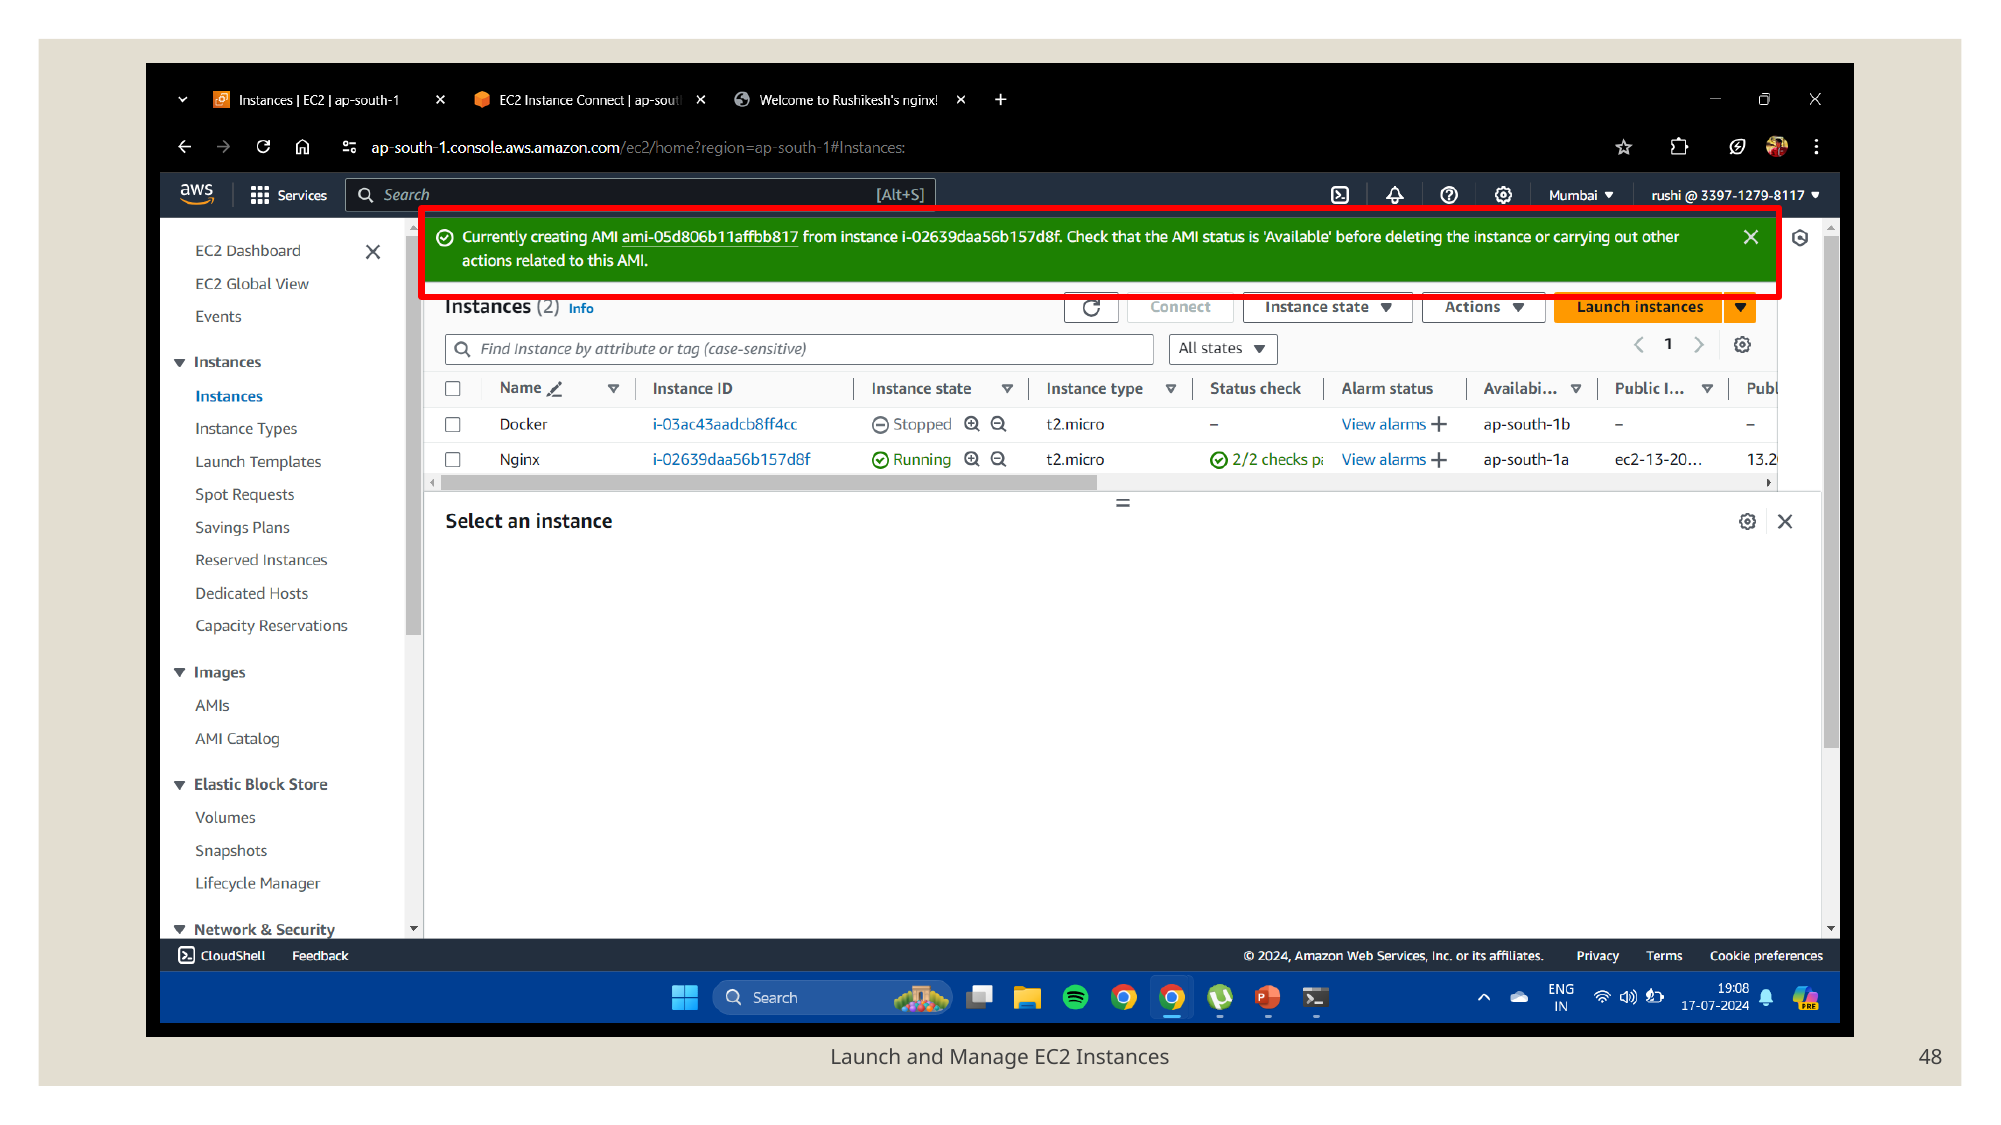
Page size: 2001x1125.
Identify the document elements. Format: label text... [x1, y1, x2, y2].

footer Launch and Manage EC2 Instances [572, 1037, 1428, 1080]
slide_number 48 [1717, 1034, 1958, 1080]
picture [160, 77, 1840, 1023]
